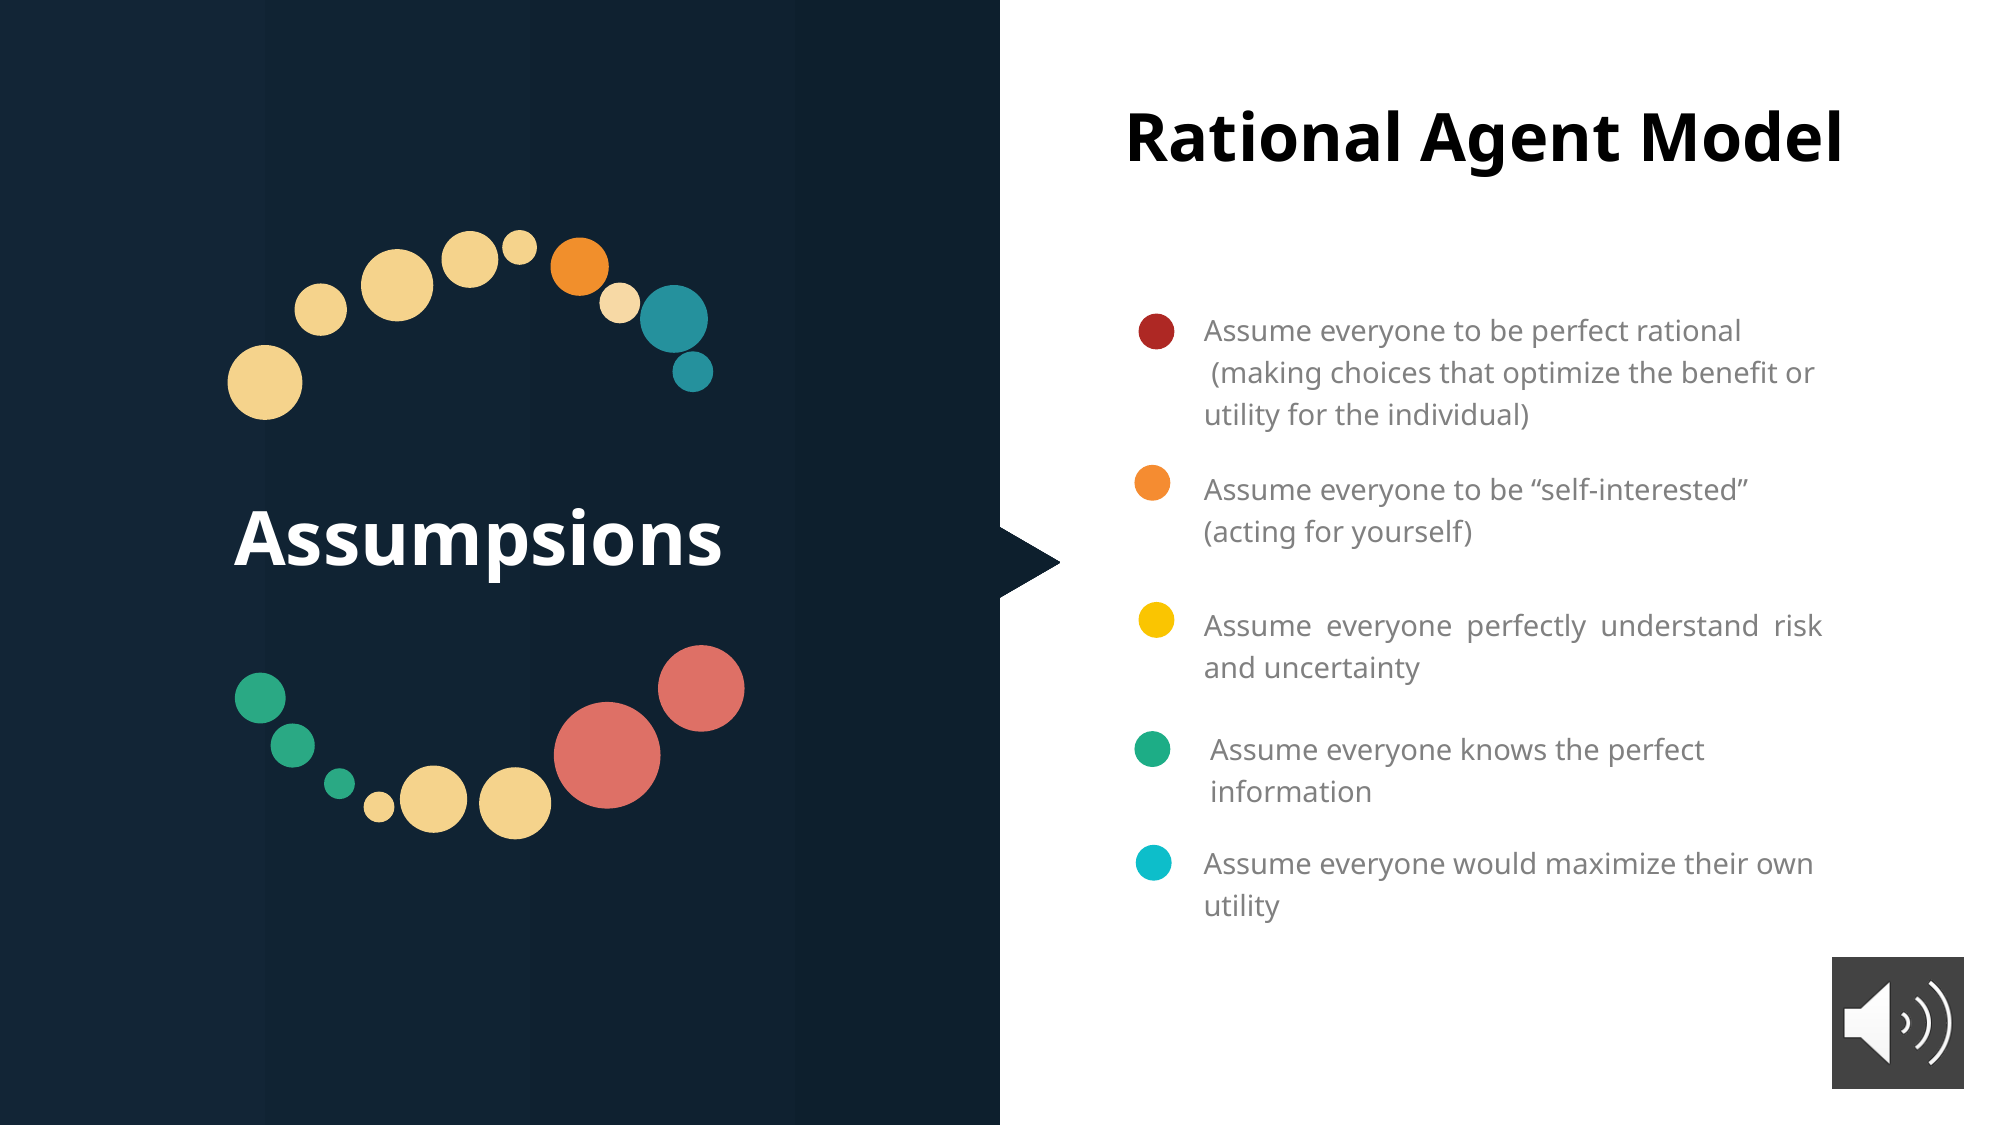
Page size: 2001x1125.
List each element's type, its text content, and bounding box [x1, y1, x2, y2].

text_box [639, 283, 709, 354]
text_box [398, 764, 469, 834]
text_box Assume everyone to be perfect rational (making choices that optimize the benefit or utility for the individual) [1188, 298, 1854, 439]
text_box [322, 767, 356, 801]
text_box Assume everyone to be “self-interested” (acting for yourself) [1188, 457, 1838, 556]
text_box [1133, 730, 1172, 769]
text_box [549, 236, 610, 297]
text_box Rational Agent Model [1109, 87, 1887, 183]
text_box [671, 350, 715, 394]
text_box [501, 228, 539, 266]
text_box [478, 766, 553, 841]
text_box [440, 229, 500, 289]
text_box [1137, 312, 1176, 351]
text_box [293, 282, 348, 337]
text_box [1134, 843, 1173, 882]
text_box Assume everyone knows the perfect information [1195, 716, 1854, 816]
text_box [0, 0, 1063, 1125]
text_box [359, 248, 435, 323]
text_box Assumpsions [161, 482, 797, 588]
text_box Assume everyone perfectly understand risk and uncertainty [1188, 592, 1838, 692]
text_box [269, 722, 316, 769]
text_box [226, 343, 304, 421]
picture [1831, 956, 1965, 1090]
text_box [552, 700, 662, 810]
text_box [362, 790, 396, 824]
text_box [598, 281, 642, 325]
text_box Assume everyone would maximize their own utility [1188, 830, 1848, 930]
text_box [656, 644, 746, 733]
text_box [1133, 463, 1172, 502]
text_box [1137, 600, 1176, 639]
text_box [233, 671, 287, 725]
